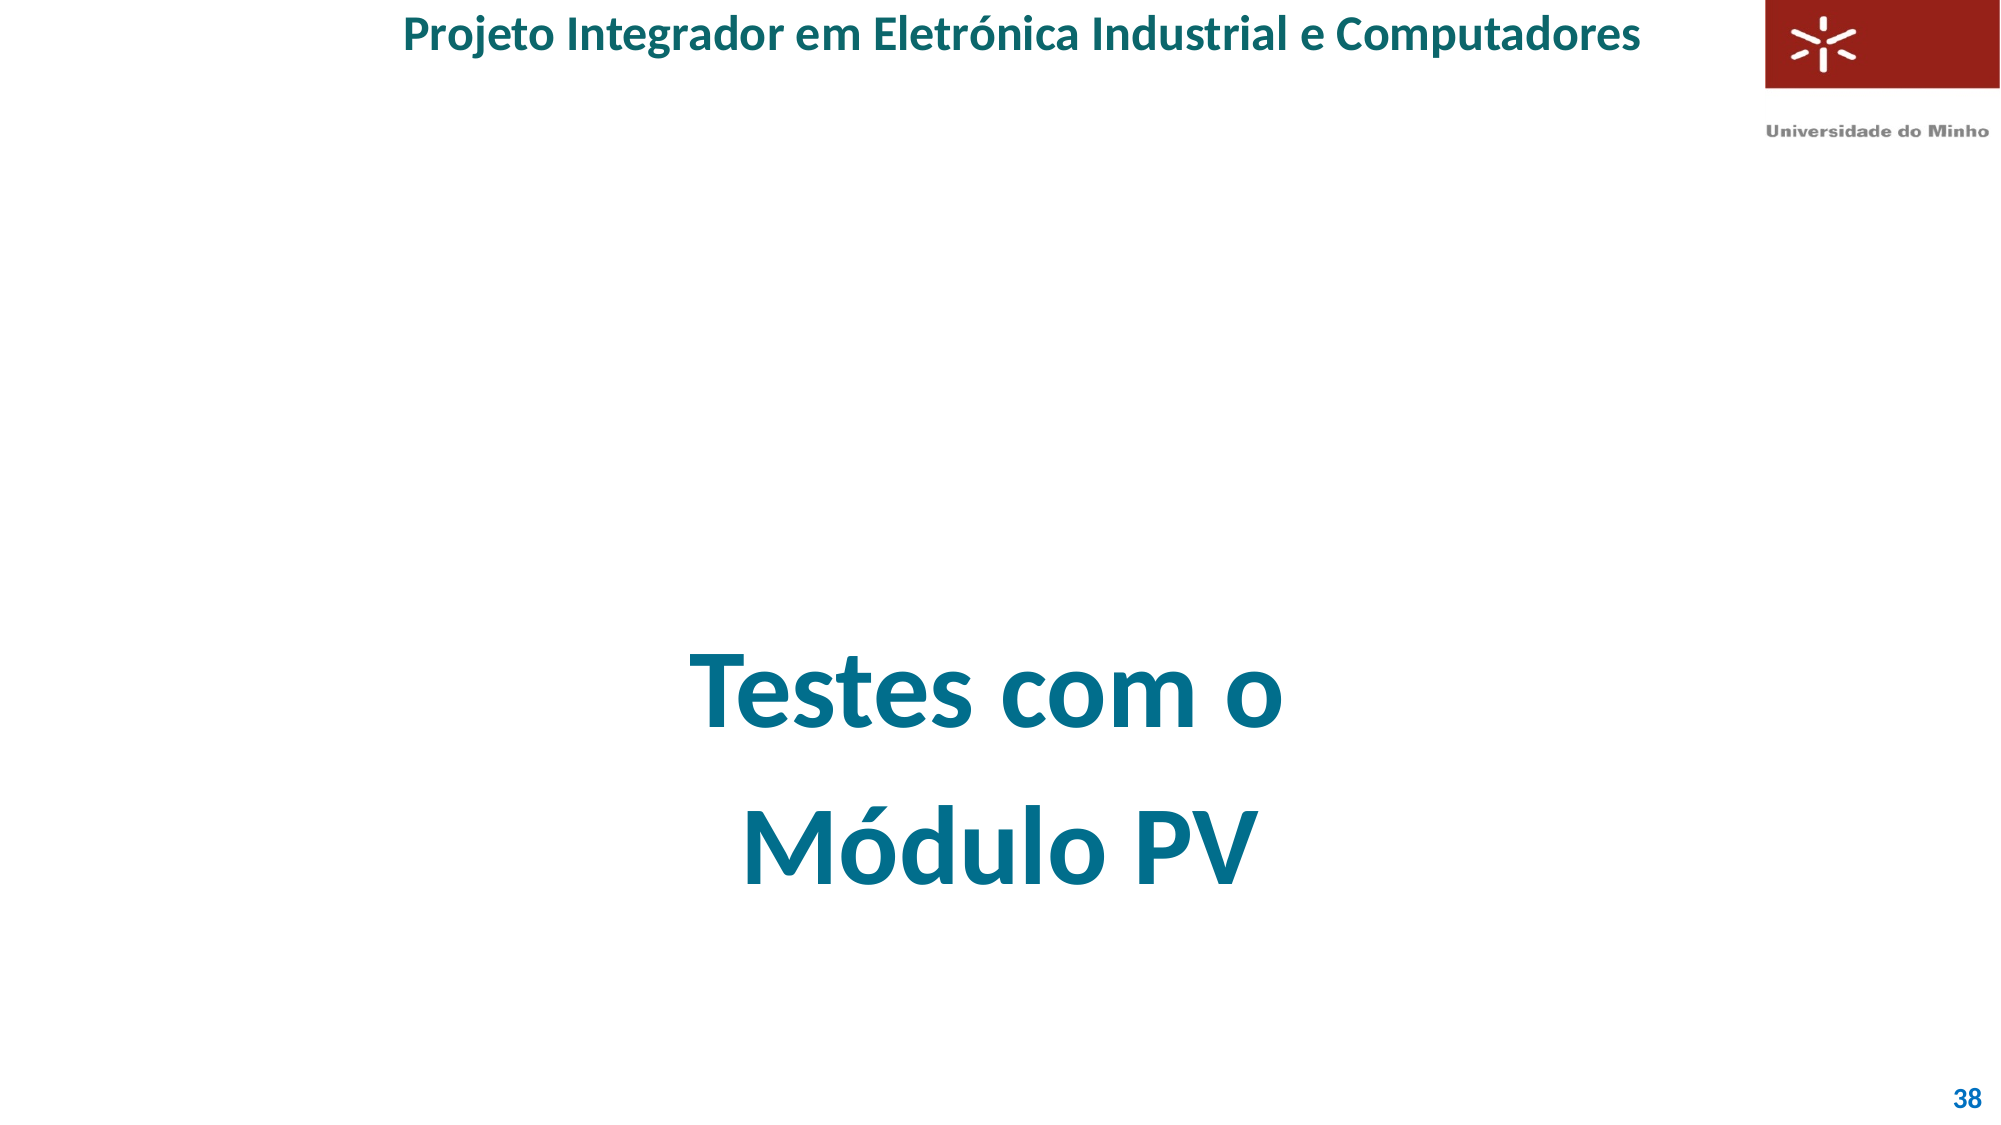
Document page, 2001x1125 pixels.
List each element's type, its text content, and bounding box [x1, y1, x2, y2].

list Testes com o Módulo PV [476, 607, 1524, 1009]
text_box Projeto Integrador em Eletrónica Industrial e Computadores [385, 11, 1661, 76]
picture [1765, 0, 2000, 138]
